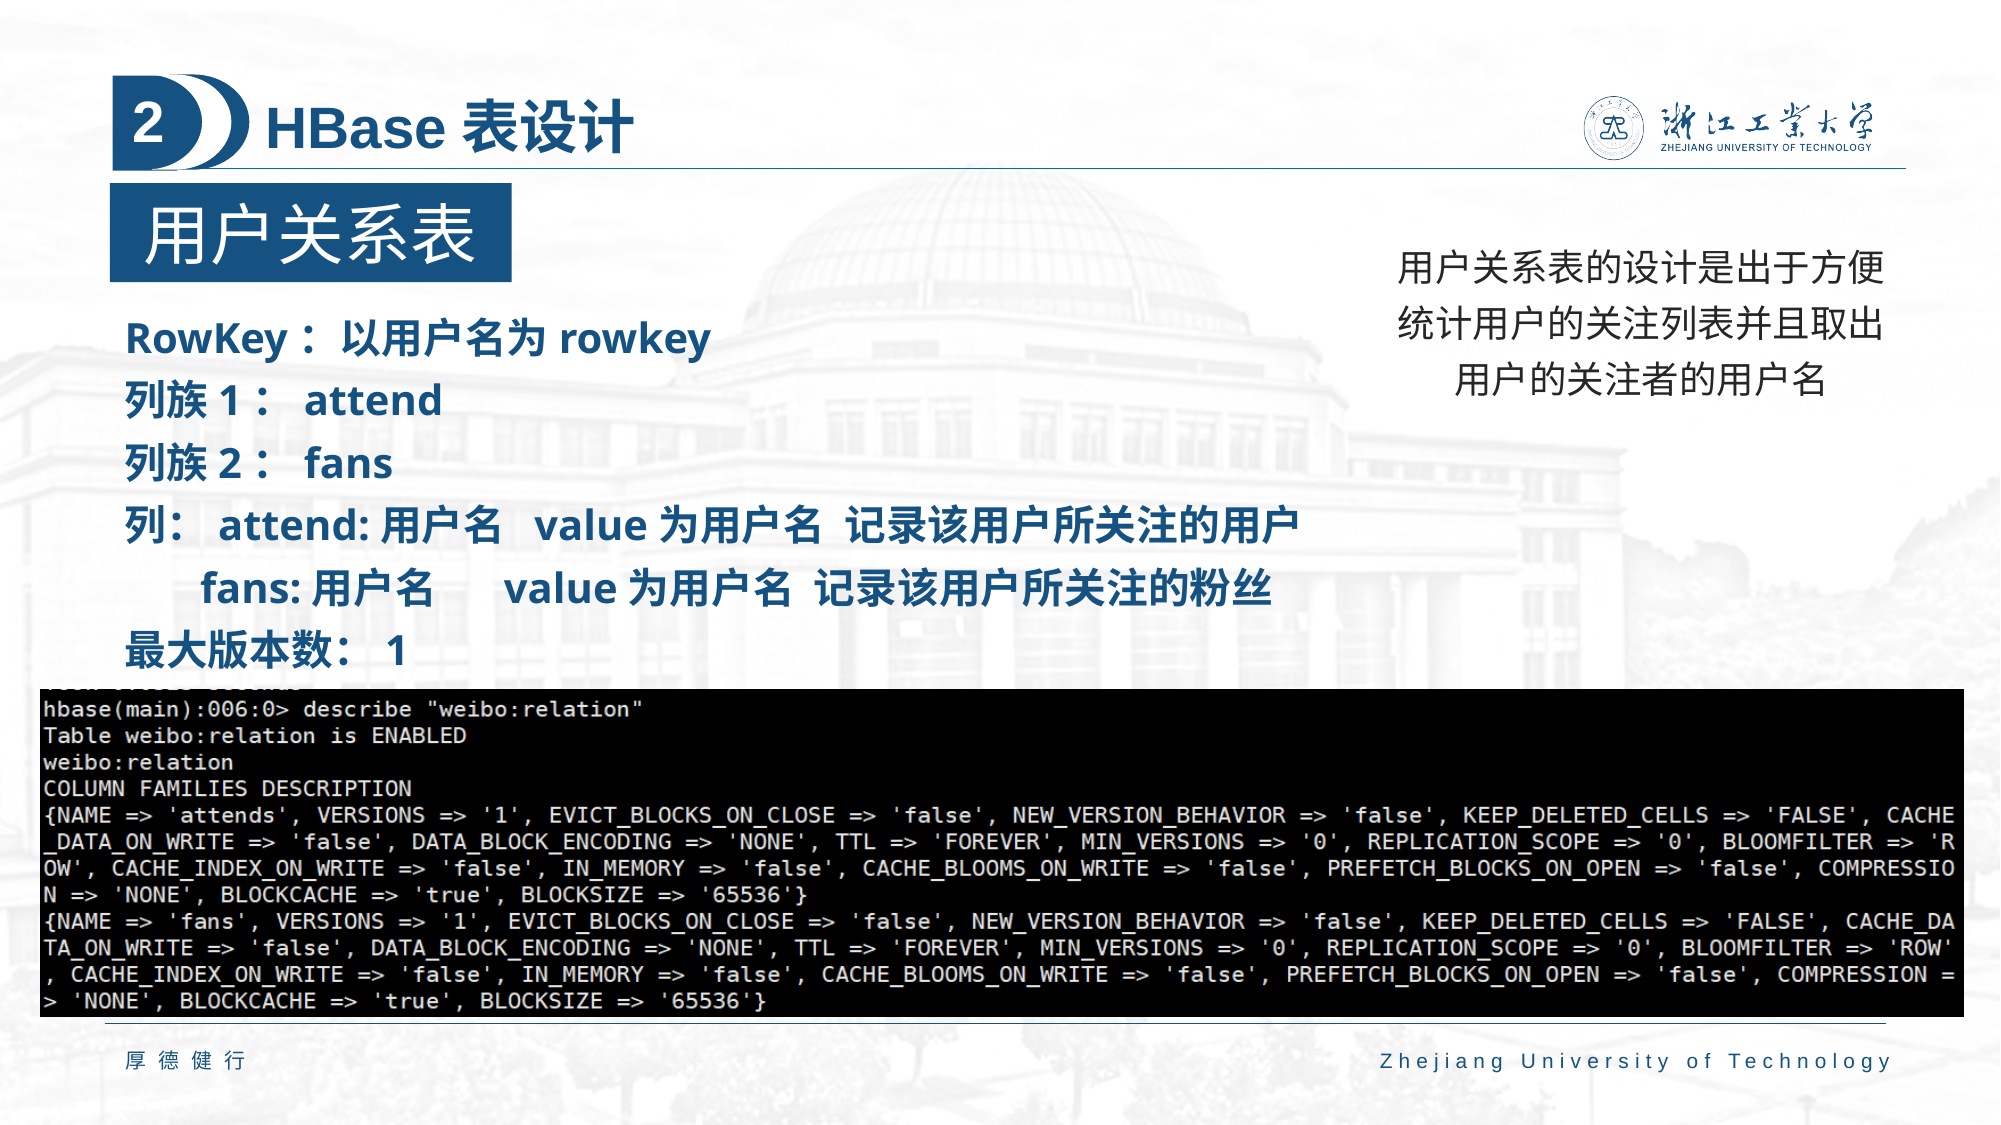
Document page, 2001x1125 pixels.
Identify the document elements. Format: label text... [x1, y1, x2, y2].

slide_number Zhejiang University of Technology [1275, 1042, 1890, 1078]
list 2 [109, 88, 187, 159]
picture [1568, 169, 1886, 174]
picture [40, 689, 1964, 1017]
footer 厚德健行 [109, 1042, 556, 1078]
text_box 用户关系表的设计是出于方便统计用户的关注列表并且取出用户的关注者的用户名 [1370, 225, 1913, 409]
text_box 用户关系表 [109, 182, 513, 283]
text_box RowKey：以用户名为rowkey 列族1：attend 列族2：fans 列：attend:用户名 value为用户名 记录该用户所关注的用户 fans:用户名 value为用户名 记录该用户所关注的粉丝 最大版本数：1 [109, 291, 1343, 682]
title HBase表设计 [250, 73, 1890, 169]
